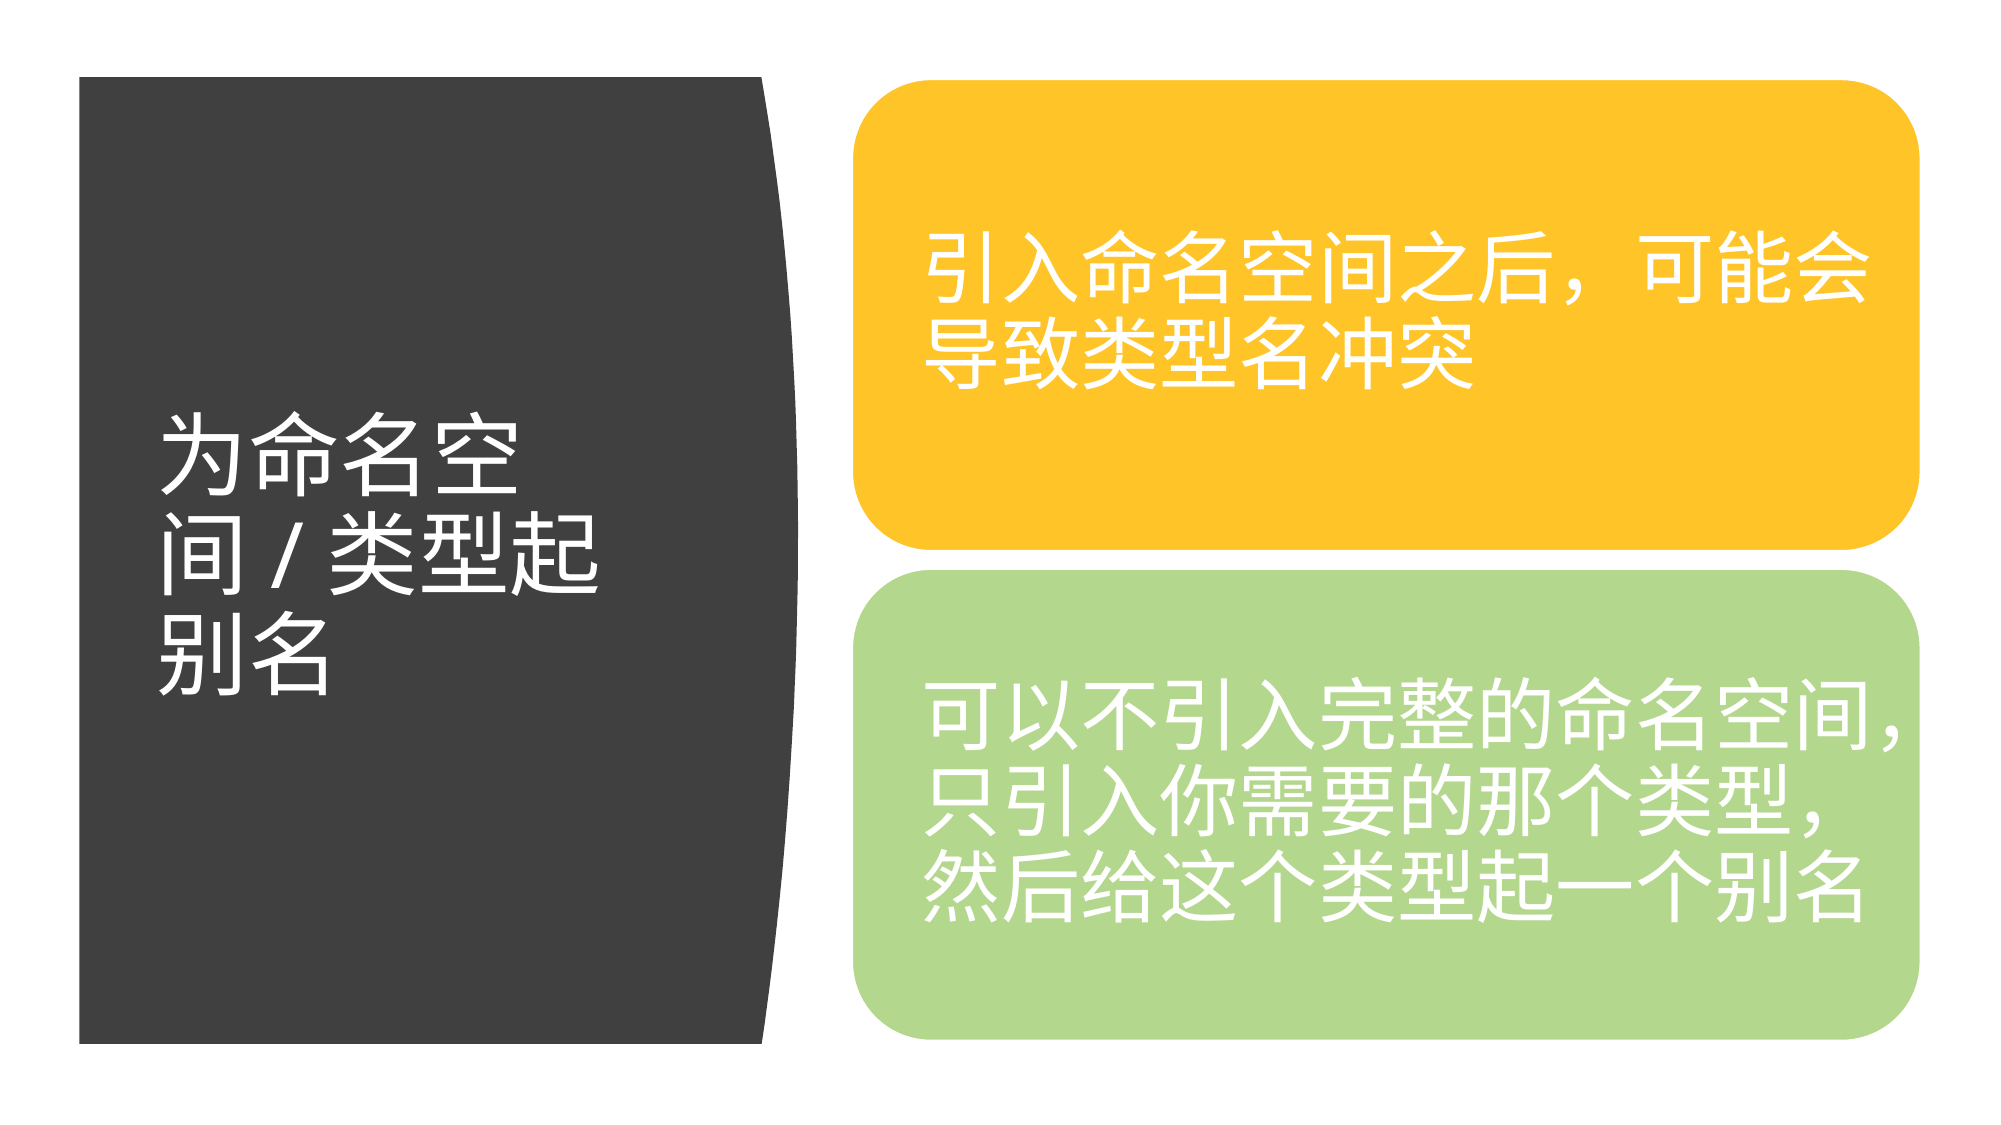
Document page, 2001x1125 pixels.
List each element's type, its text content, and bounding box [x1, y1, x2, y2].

text_box [78, 76, 800, 1045]
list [852, 77, 1921, 1043]
title 为命名空间/类型起别名 [141, 166, 702, 953]
